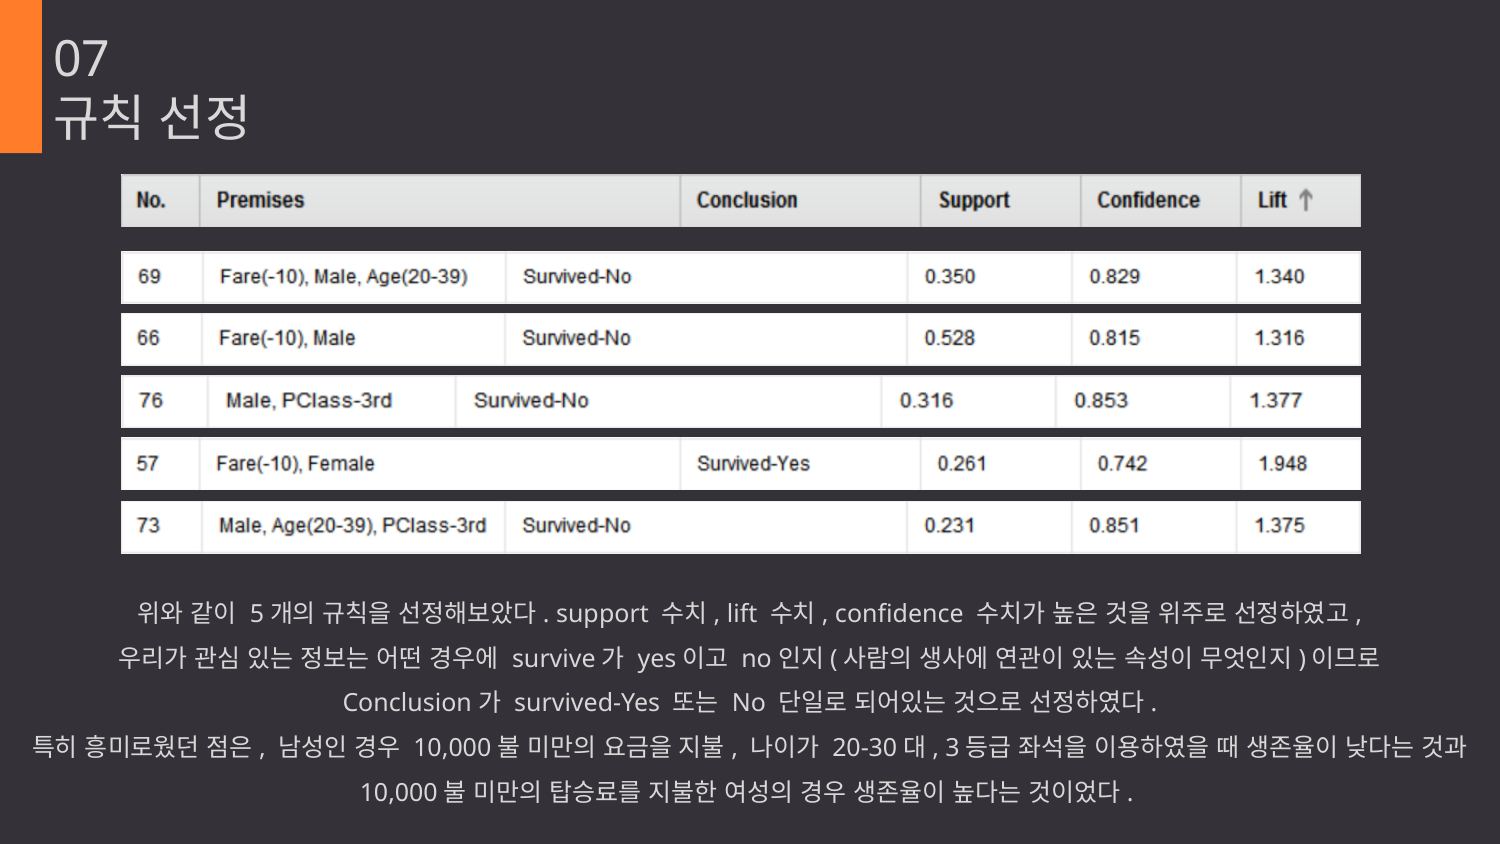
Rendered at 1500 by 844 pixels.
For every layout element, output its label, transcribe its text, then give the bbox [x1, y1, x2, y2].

text_box 규칙 선정 [41, 81, 283, 154]
picture [121, 250, 1361, 304]
picture [121, 312, 1361, 366]
text_box 07 [41, 21, 246, 94]
picture [121, 174, 1361, 227]
text_box [0, 0, 42, 154]
text_box 위와 같이 5개의 규칙을 선정해보았다. support 수치, lift 수치, confidence 수치가 높은 것을 위주로 선정하였고, 우리가 관심 있는 정보는 어떤 경우에 survive가 yes이고 no인지(사람의 생사에 연관이 있는 속성이 무엇인지)이므로 Conclusion가 survived-Yes 또는 No 단일로 되어있는 것으로 선정하였다. 특히 흥미로웠던 점은, 남성인 경우 10,000불 미만의 요금을 지불, 나이가 20-30대, 3등급 좌석을 이용하였을 때 생존율이 낮다는 것과 10,000불 미만의 탑승료를 지불한 여성의 경우 생존율이 높다는 것이었다. [14, 576, 1486, 745]
picture [121, 500, 1361, 554]
picture [121, 375, 1361, 428]
picture [121, 437, 1361, 491]
